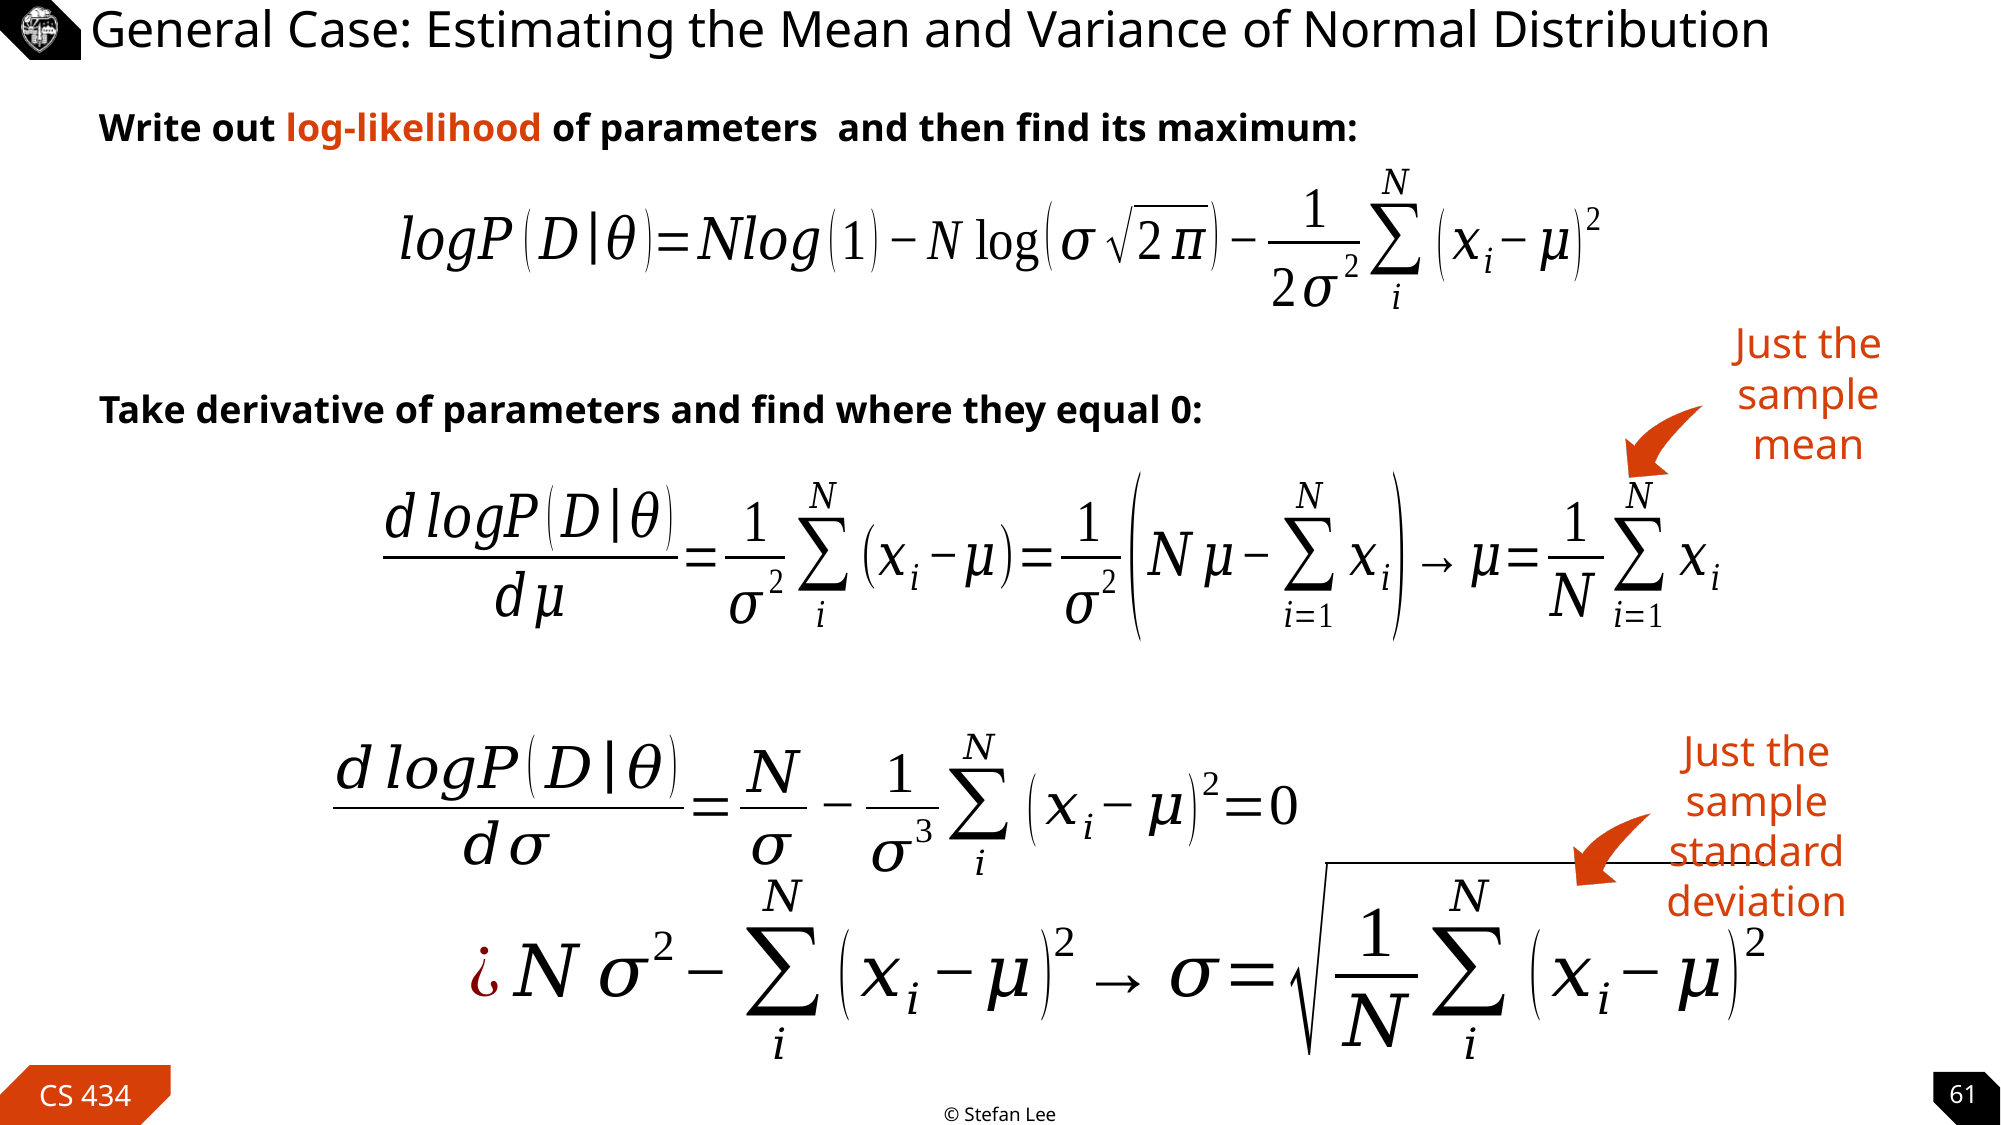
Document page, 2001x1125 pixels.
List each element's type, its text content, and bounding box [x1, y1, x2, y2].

slide_number 61 [1933, 1071, 1994, 1119]
text_box Just the sample standard deviation [1620, 717, 1893, 933]
title General Case: Estimating the Mean and Variance of Normal Distribution [0, 1, 1797, 61]
picture [1531, 768, 1666, 924]
text_box Just the sample mean [1672, 309, 1945, 475]
text_box Take derivative of parameters and find where they equal 0: [84, 378, 1473, 439]
picture [1583, 360, 1718, 516]
